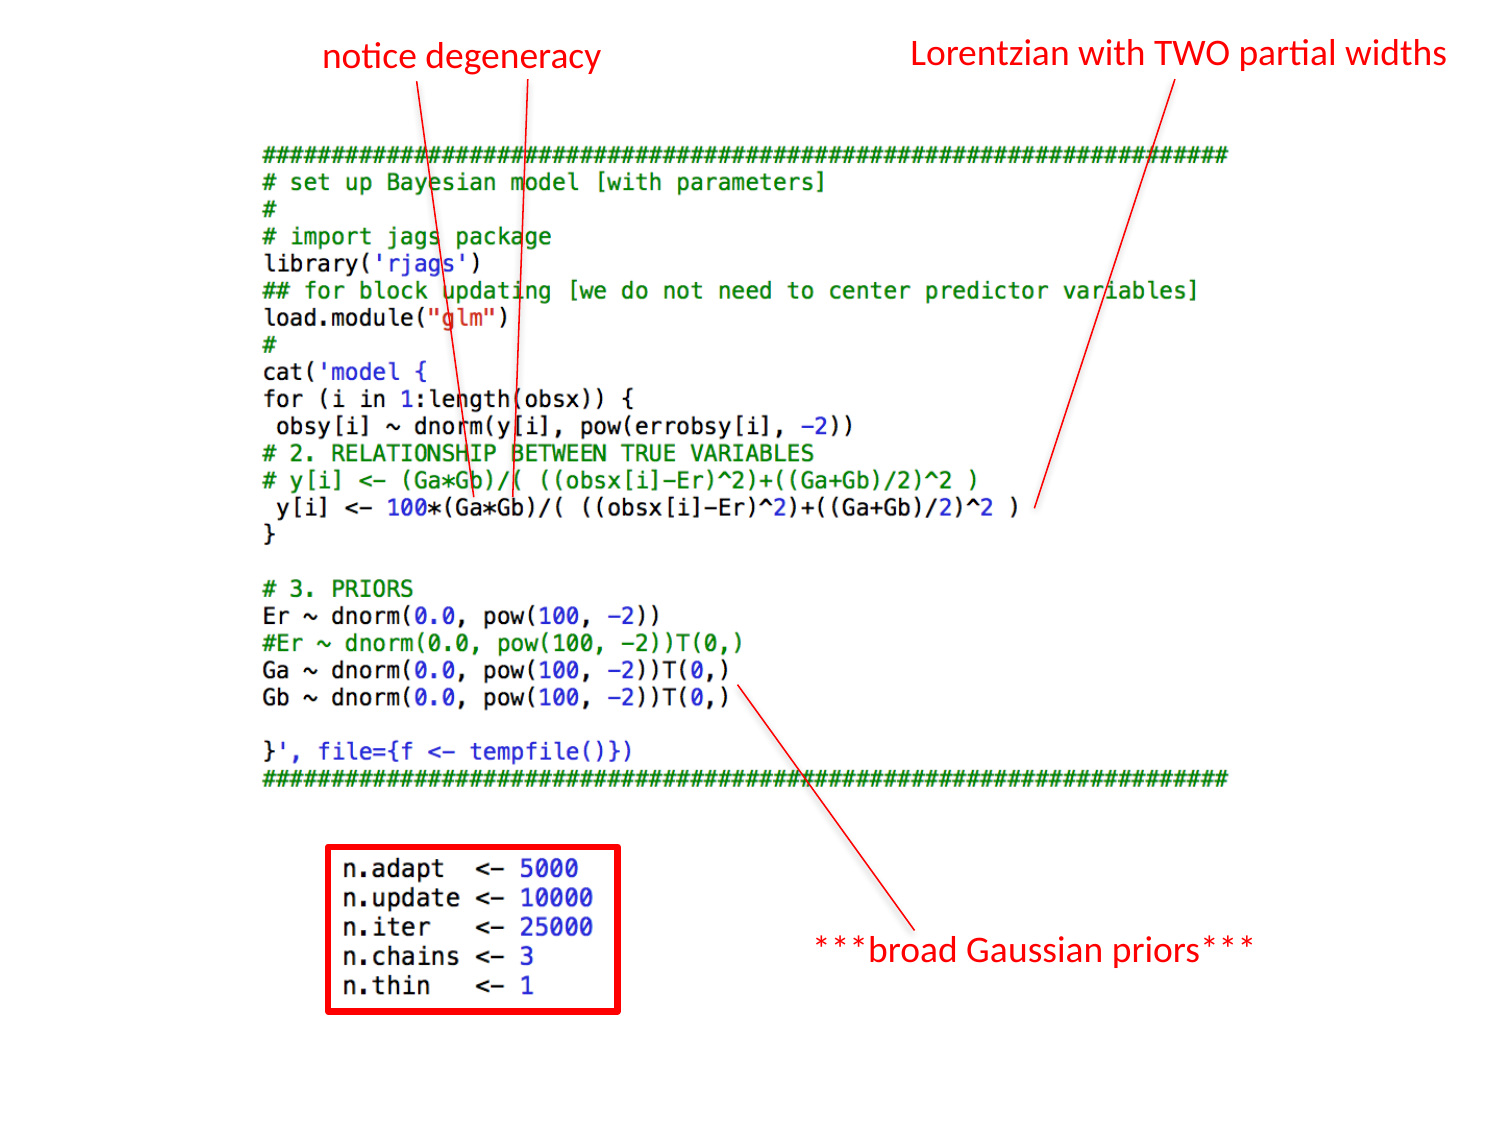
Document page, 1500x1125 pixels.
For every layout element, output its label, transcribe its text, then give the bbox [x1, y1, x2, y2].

text_box ***broad Gaussian priors*** [797, 917, 1272, 978]
picture [330, 849, 615, 1009]
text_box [416, 80, 475, 498]
text_box Lorentzian with TWO partial widths [895, 20, 1463, 81]
text_box notice degeneracy [307, 23, 617, 84]
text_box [512, 78, 528, 498]
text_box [1034, 78, 1176, 509]
picture [253, 137, 1244, 792]
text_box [737, 684, 915, 931]
